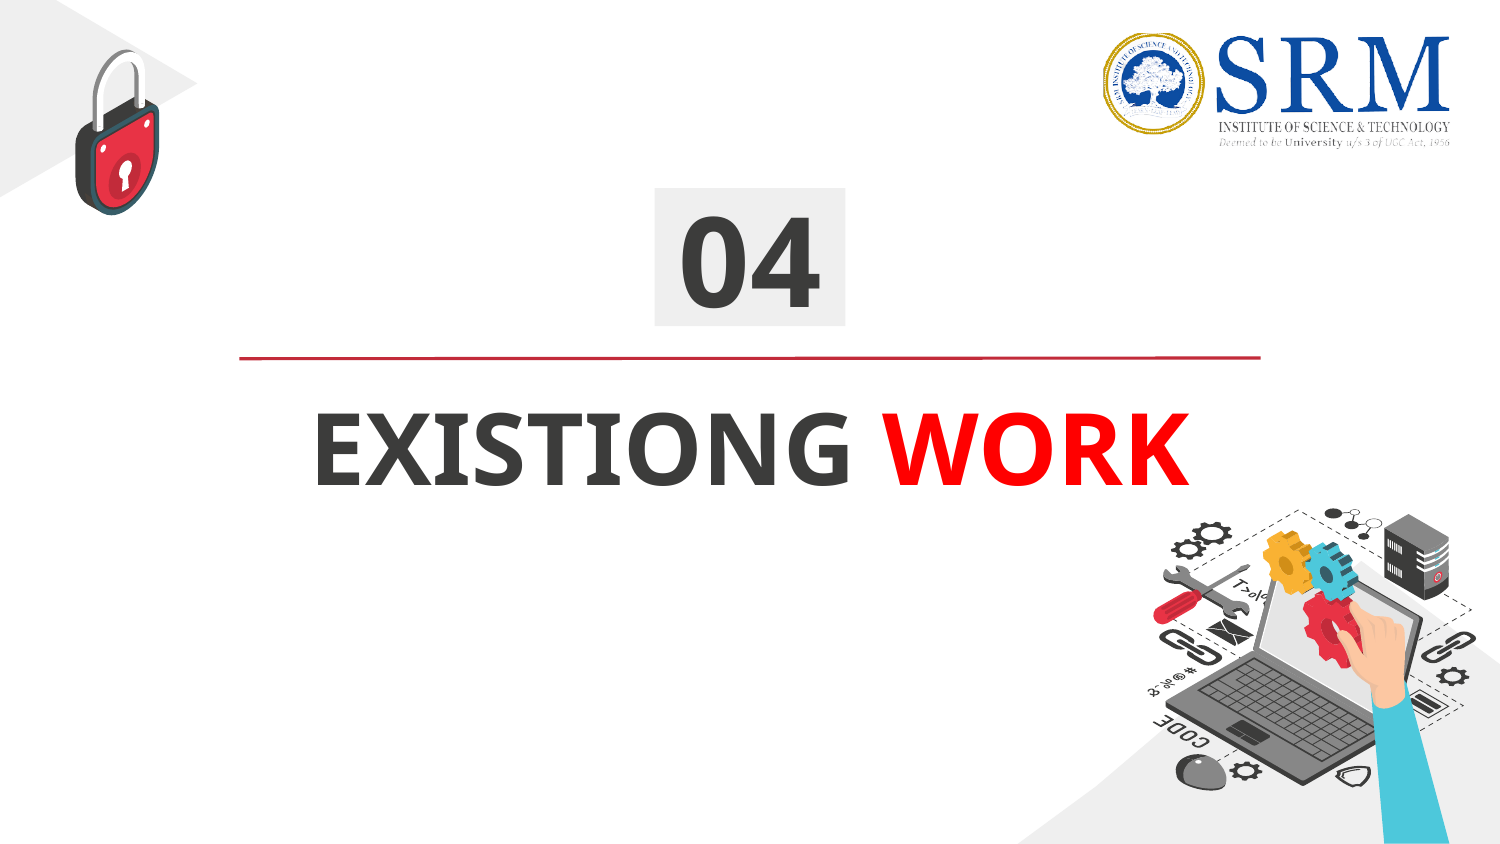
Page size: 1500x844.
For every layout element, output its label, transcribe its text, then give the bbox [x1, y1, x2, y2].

title 04 [654, 188, 846, 327]
picture [1081, 11, 1489, 168]
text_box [1147, 508, 1478, 844]
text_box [75, 49, 160, 216]
title EXISTIONG WORK [239, 370, 1261, 509]
